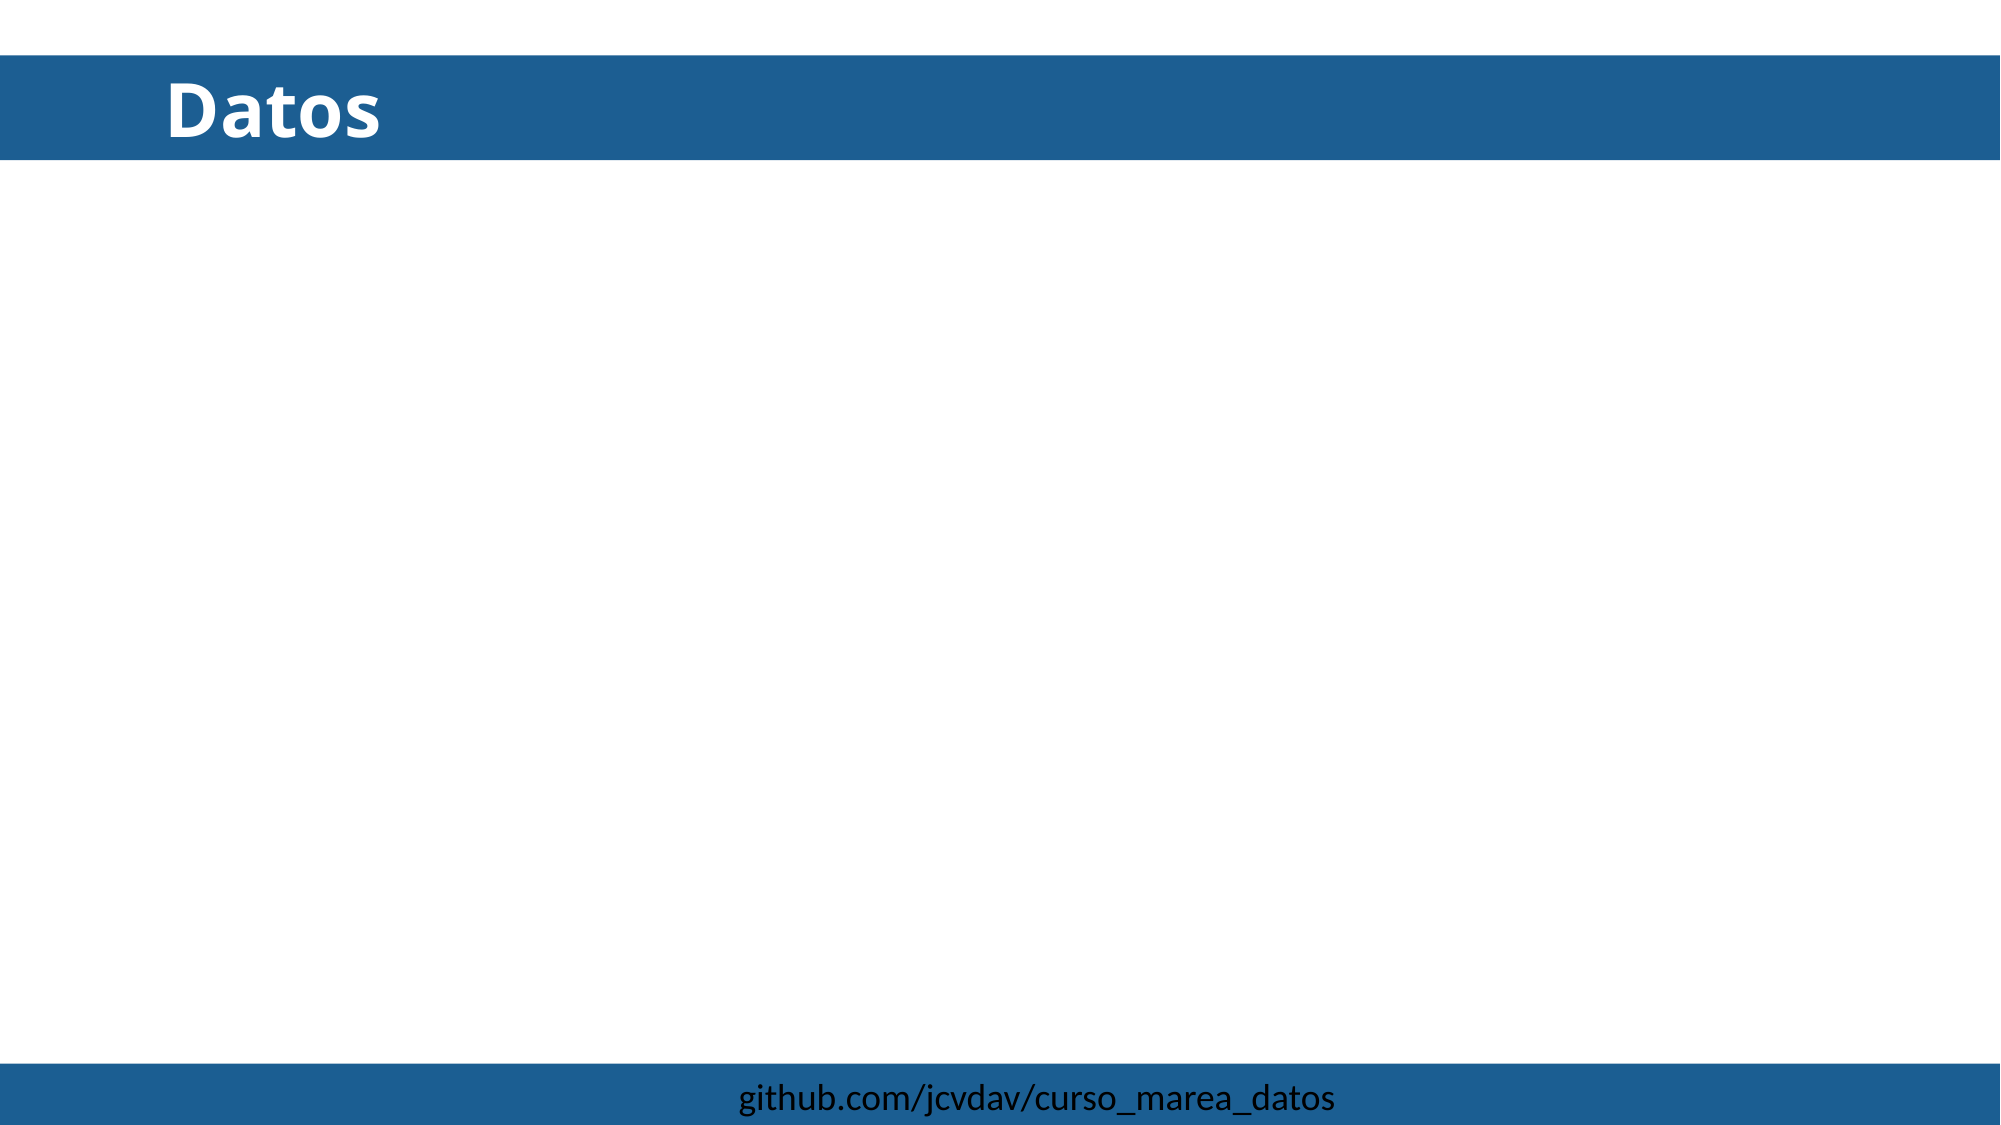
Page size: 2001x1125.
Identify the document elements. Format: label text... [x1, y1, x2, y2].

text_box github.com/jcvdav/curso_marea_datos [648, 1065, 1352, 1125]
text_box Datos [0, 55, 2000, 161]
text_box [0, 1063, 2000, 1125]
